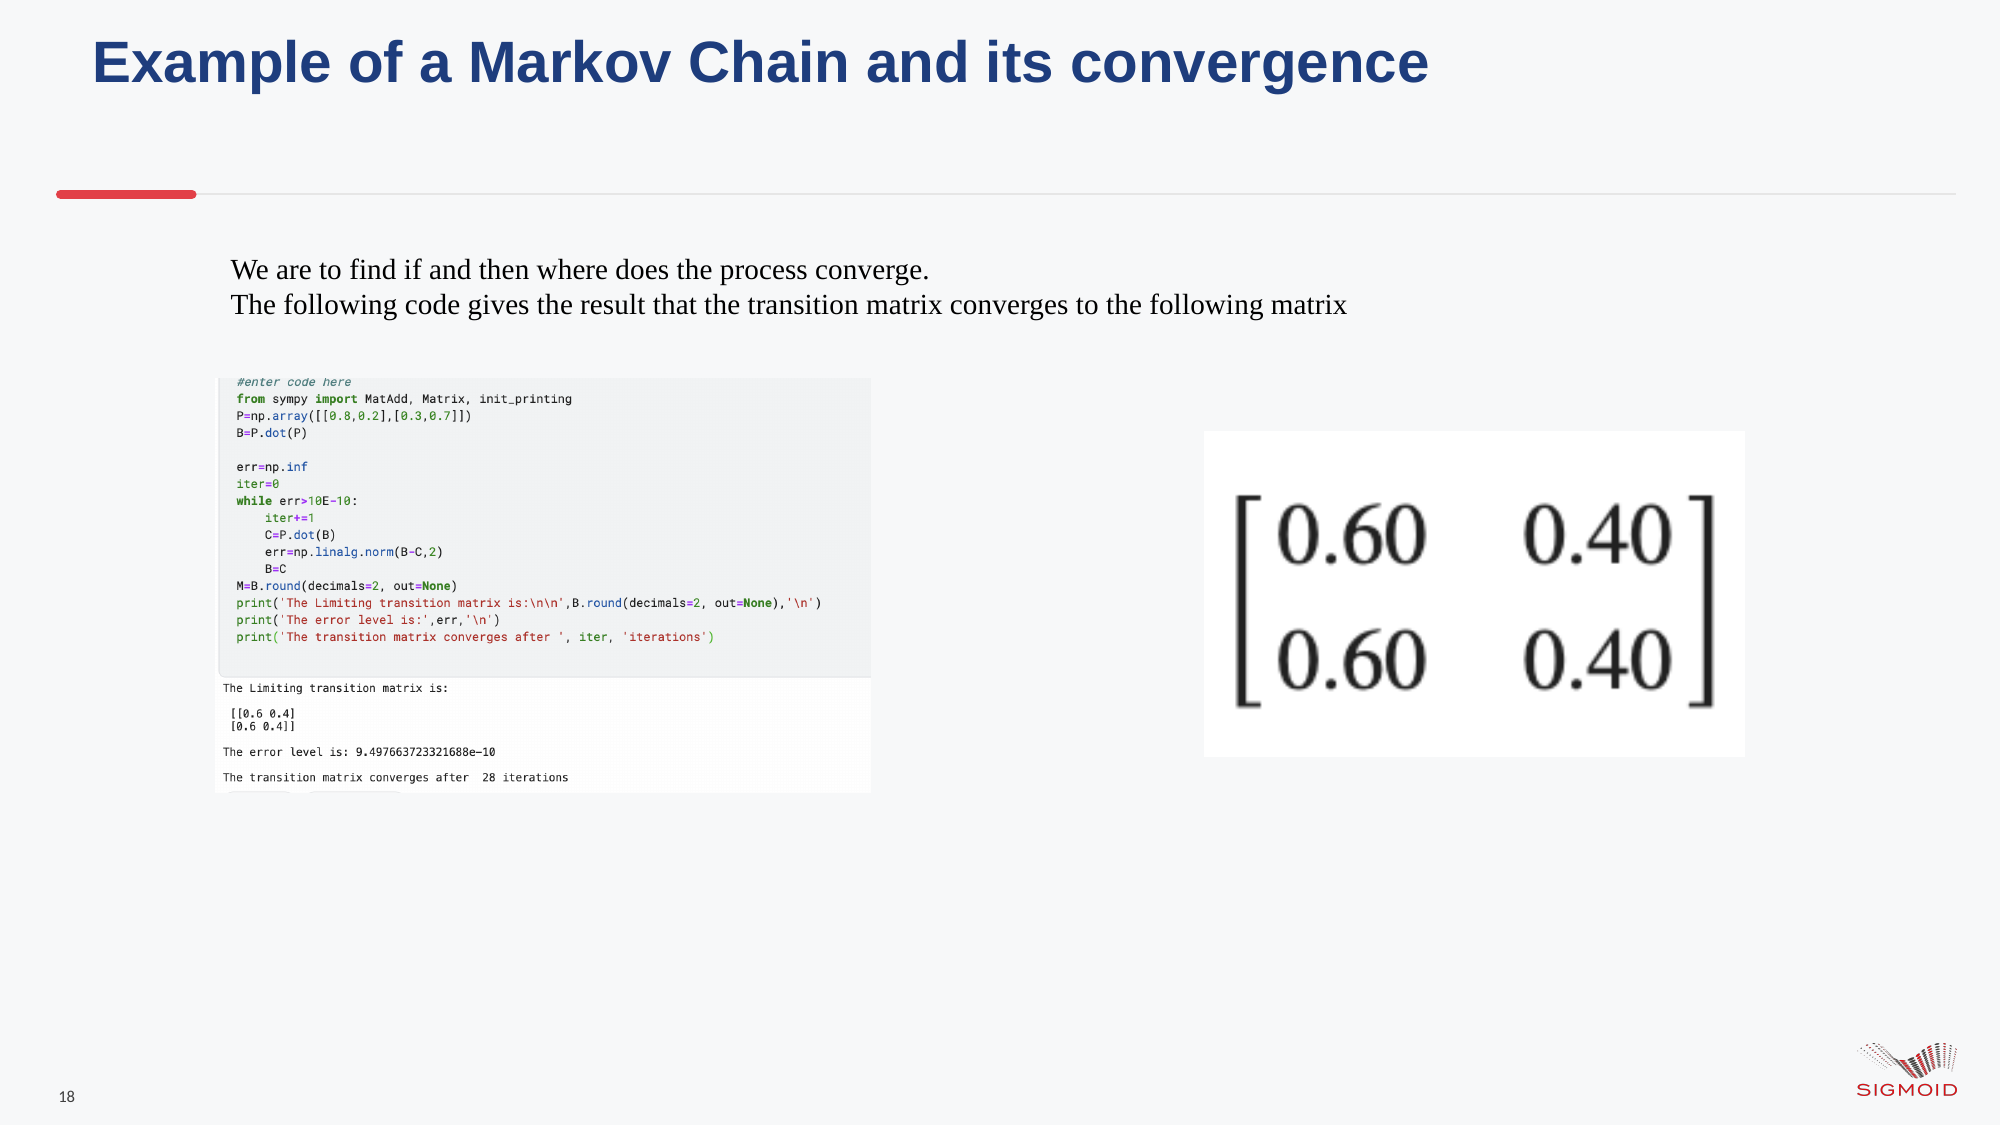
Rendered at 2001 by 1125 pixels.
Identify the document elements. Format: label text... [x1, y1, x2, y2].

picture [1204, 431, 1746, 757]
picture [1857, 1043, 1957, 1096]
text_box We are to find if and then where does the process converge. The following code gives the result that the transition matrix converges to the following matrix [215, 242, 1785, 363]
picture [215, 378, 871, 793]
list Example of a Markov Chain and its convergence [40, 16, 1553, 176]
